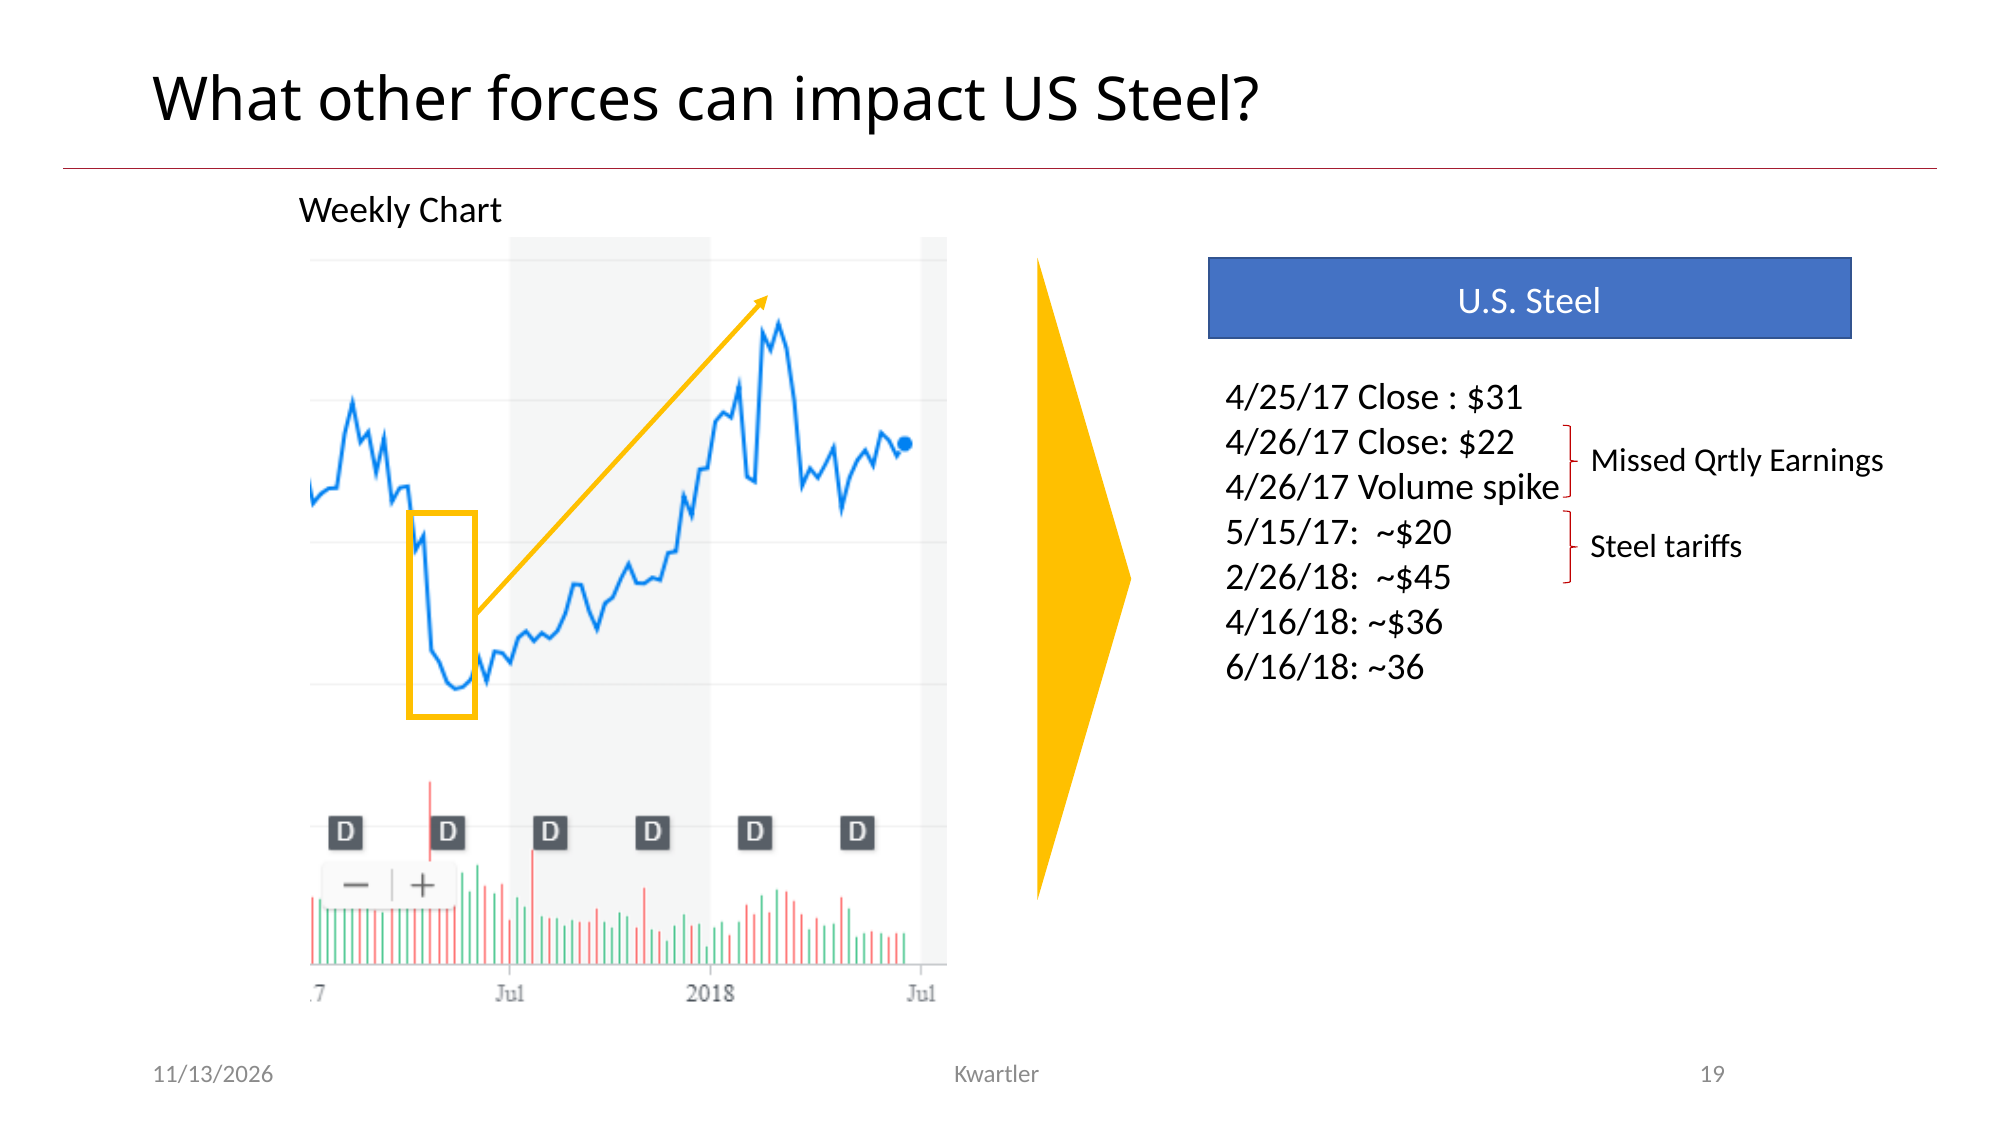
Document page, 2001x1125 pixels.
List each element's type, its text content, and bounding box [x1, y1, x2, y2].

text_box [474, 295, 768, 616]
text_box Steel tariffs [1575, 516, 1758, 572]
text_box U.S. Steel [1208, 257, 1852, 339]
footer Kwartler [662, 1042, 1338, 1103]
title What other forces can impact US Steel? [137, 59, 1863, 142]
text_box Weekly Chart [284, 178, 518, 238]
picture [310, 237, 947, 1019]
text_box Missed Qrtly Earnings [1575, 431, 1900, 486]
text_box [1562, 510, 1578, 584]
text_box 19 [1412, 1042, 1741, 1103]
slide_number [137, 1042, 588, 1103]
text_box [1562, 424, 1578, 498]
text_box [1036, 257, 1133, 901]
text_box 4/25/17 Close : $31 4/26/17 Close: $22 4/26/17 Volume spike 5/15/17: ~$20 2/26/18: ~$45 4/16/18: ~$36 6/16/18: ~36 [1210, 364, 1576, 740]
